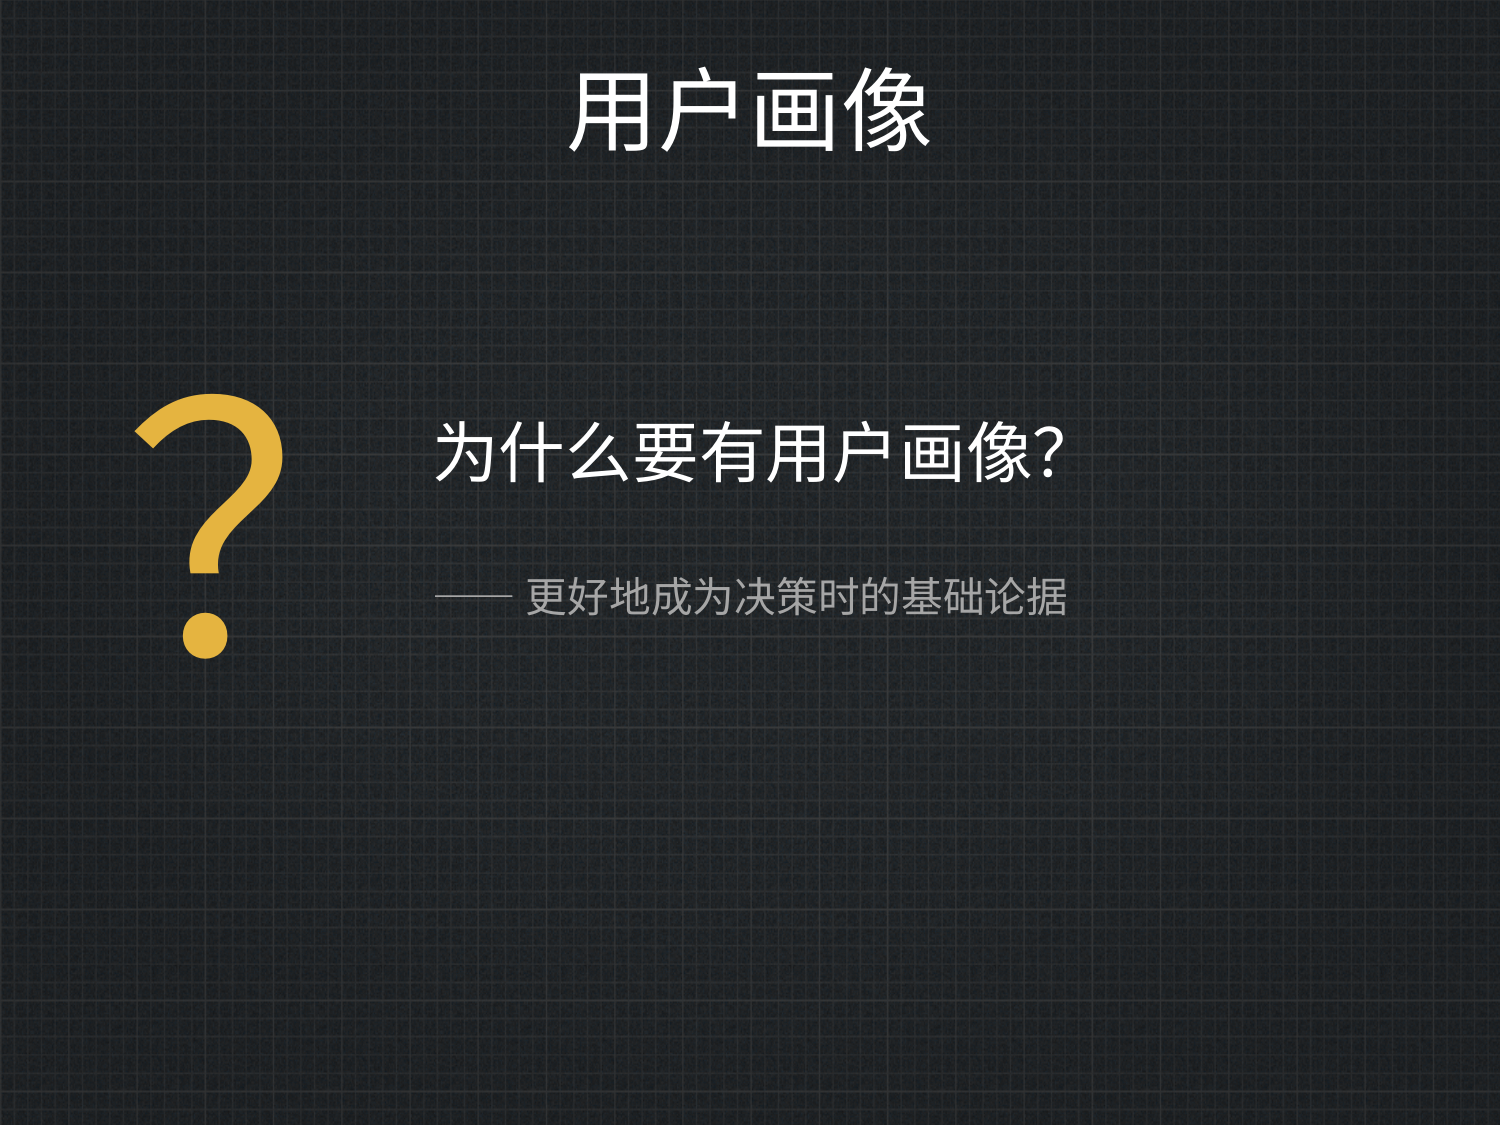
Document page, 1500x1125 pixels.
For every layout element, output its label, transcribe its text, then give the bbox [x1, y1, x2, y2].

text_box 为什么要有用户画像？ ——更好地成为决策时的基础论据 [417, 403, 1168, 629]
list ？ [108, 304, 1459, 1047]
title 用户画像 [75, 45, 1425, 233]
picture [0, 0, 1500, 1125]
